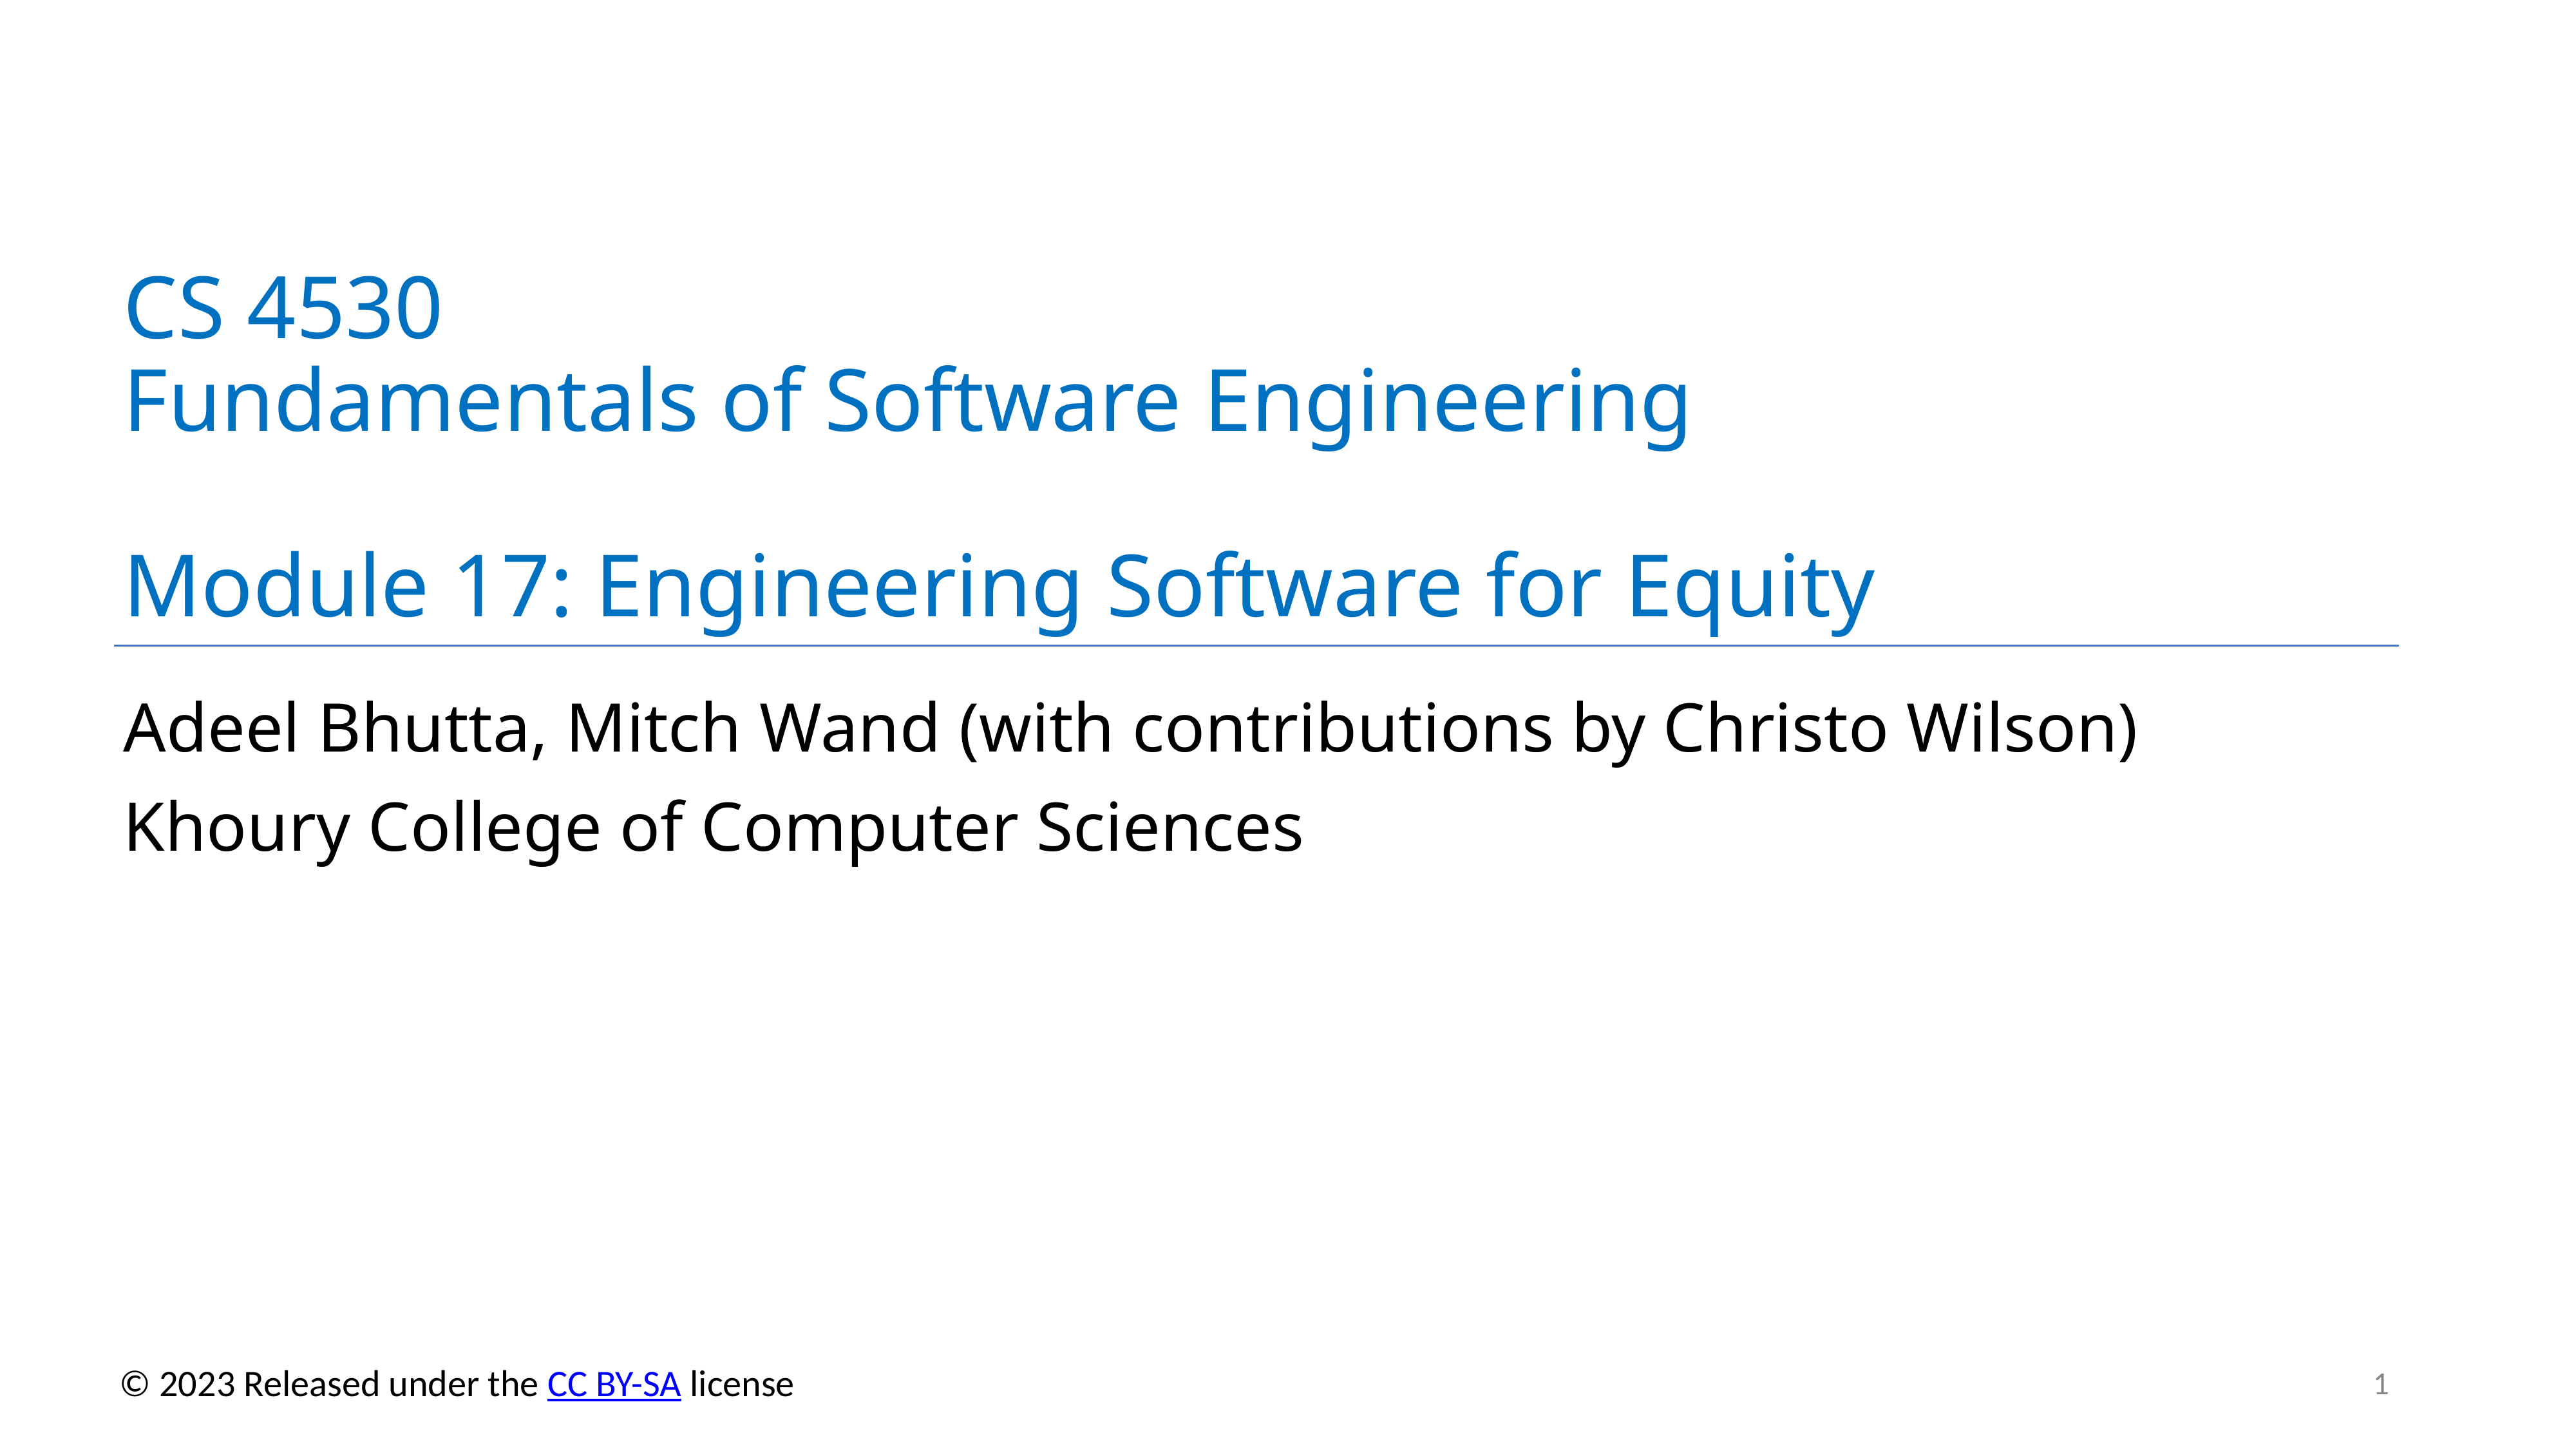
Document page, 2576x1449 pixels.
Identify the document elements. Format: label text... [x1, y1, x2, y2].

text_box © 2023 Released under the CC BY-SA license [11, 1349, 904, 1414]
slide_number 1 [2362, 1356, 2400, 1408]
title CS 4530 Fundamentals of Software Engineering Module 17: Engineering Software for Equity [113, 140, 2400, 645]
list Adeel Bhutta, Mitch Wand (with contributions by Christo Wilson) Khoury College of Computer Sciences [113, 683, 2255, 1035]
